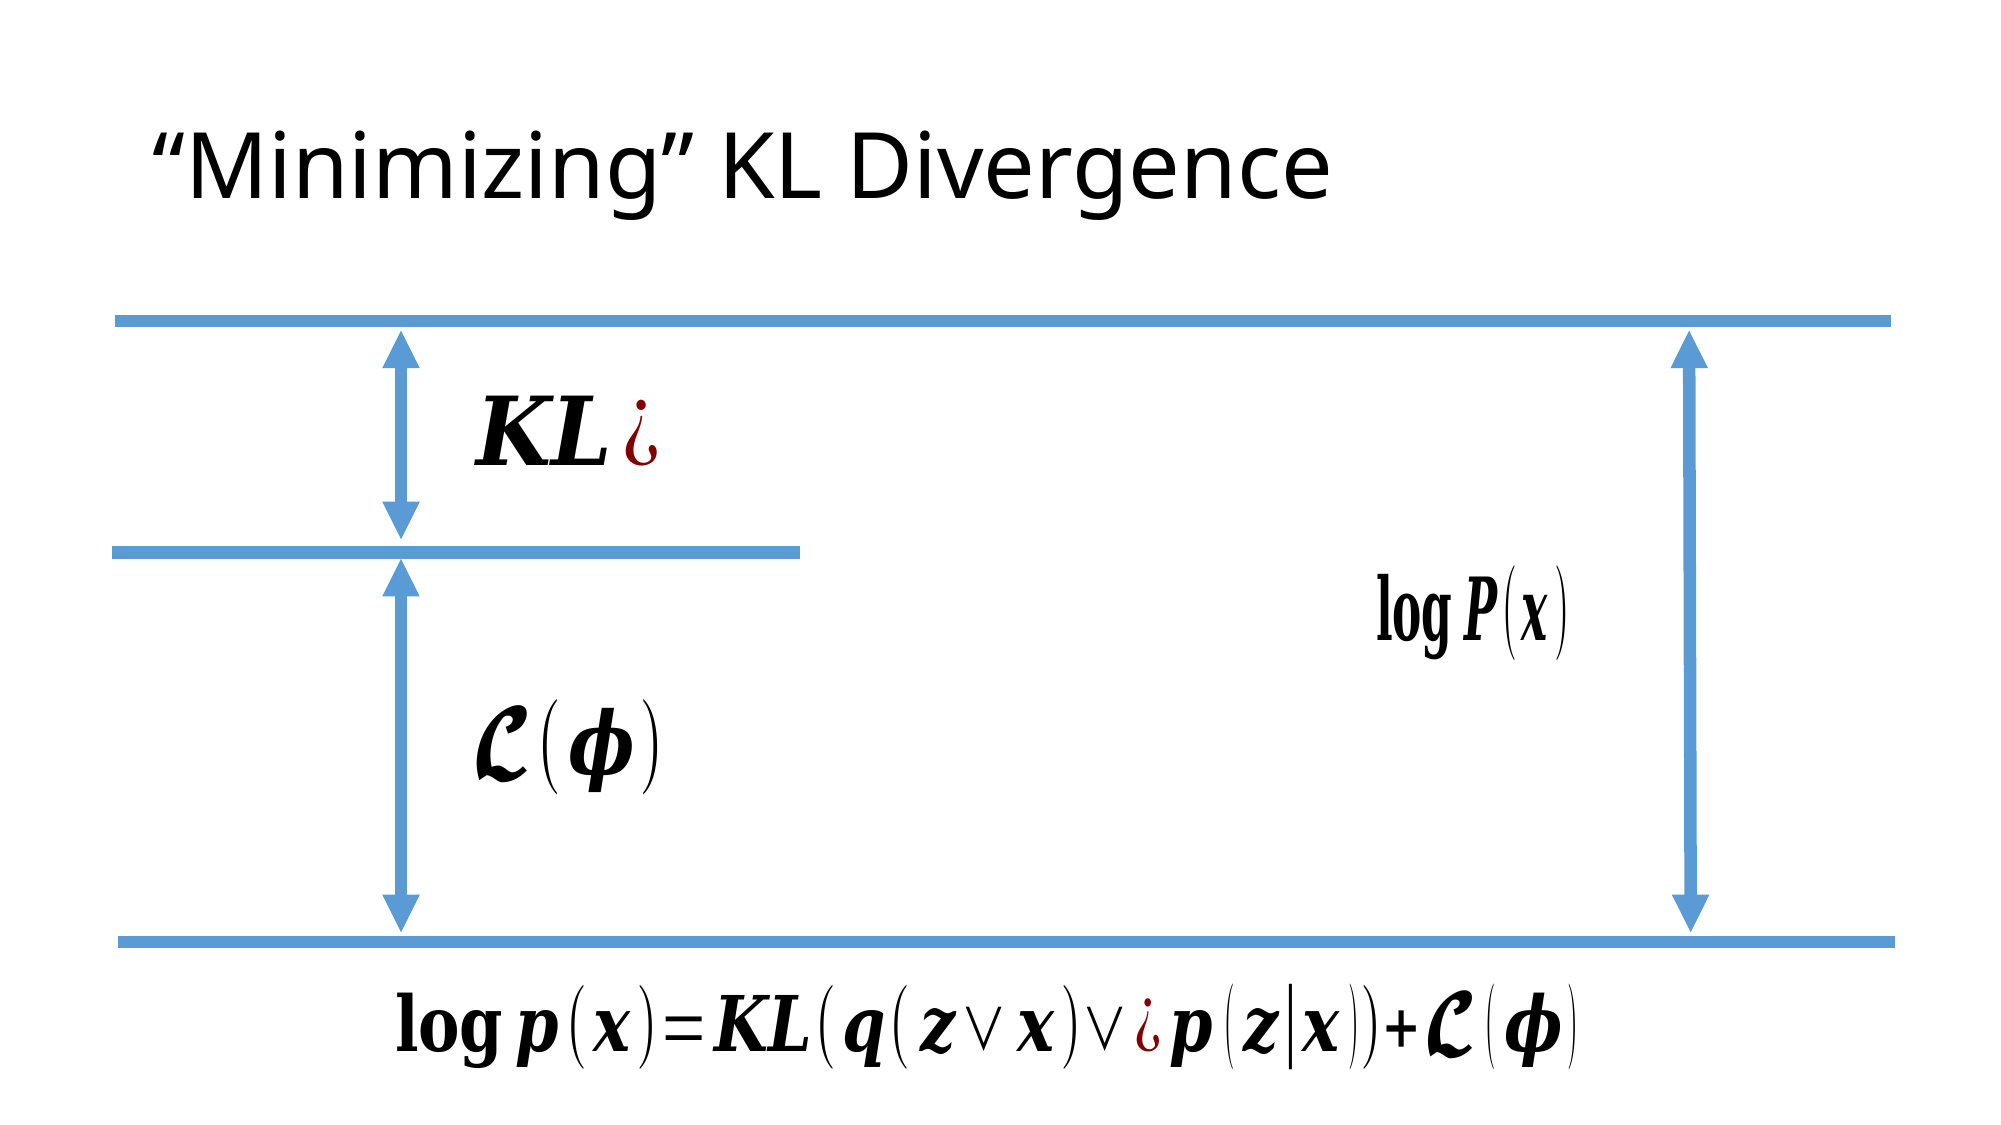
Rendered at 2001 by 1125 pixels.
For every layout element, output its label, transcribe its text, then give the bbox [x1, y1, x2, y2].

title “Minimizing” KL Divergence [137, 59, 1863, 278]
